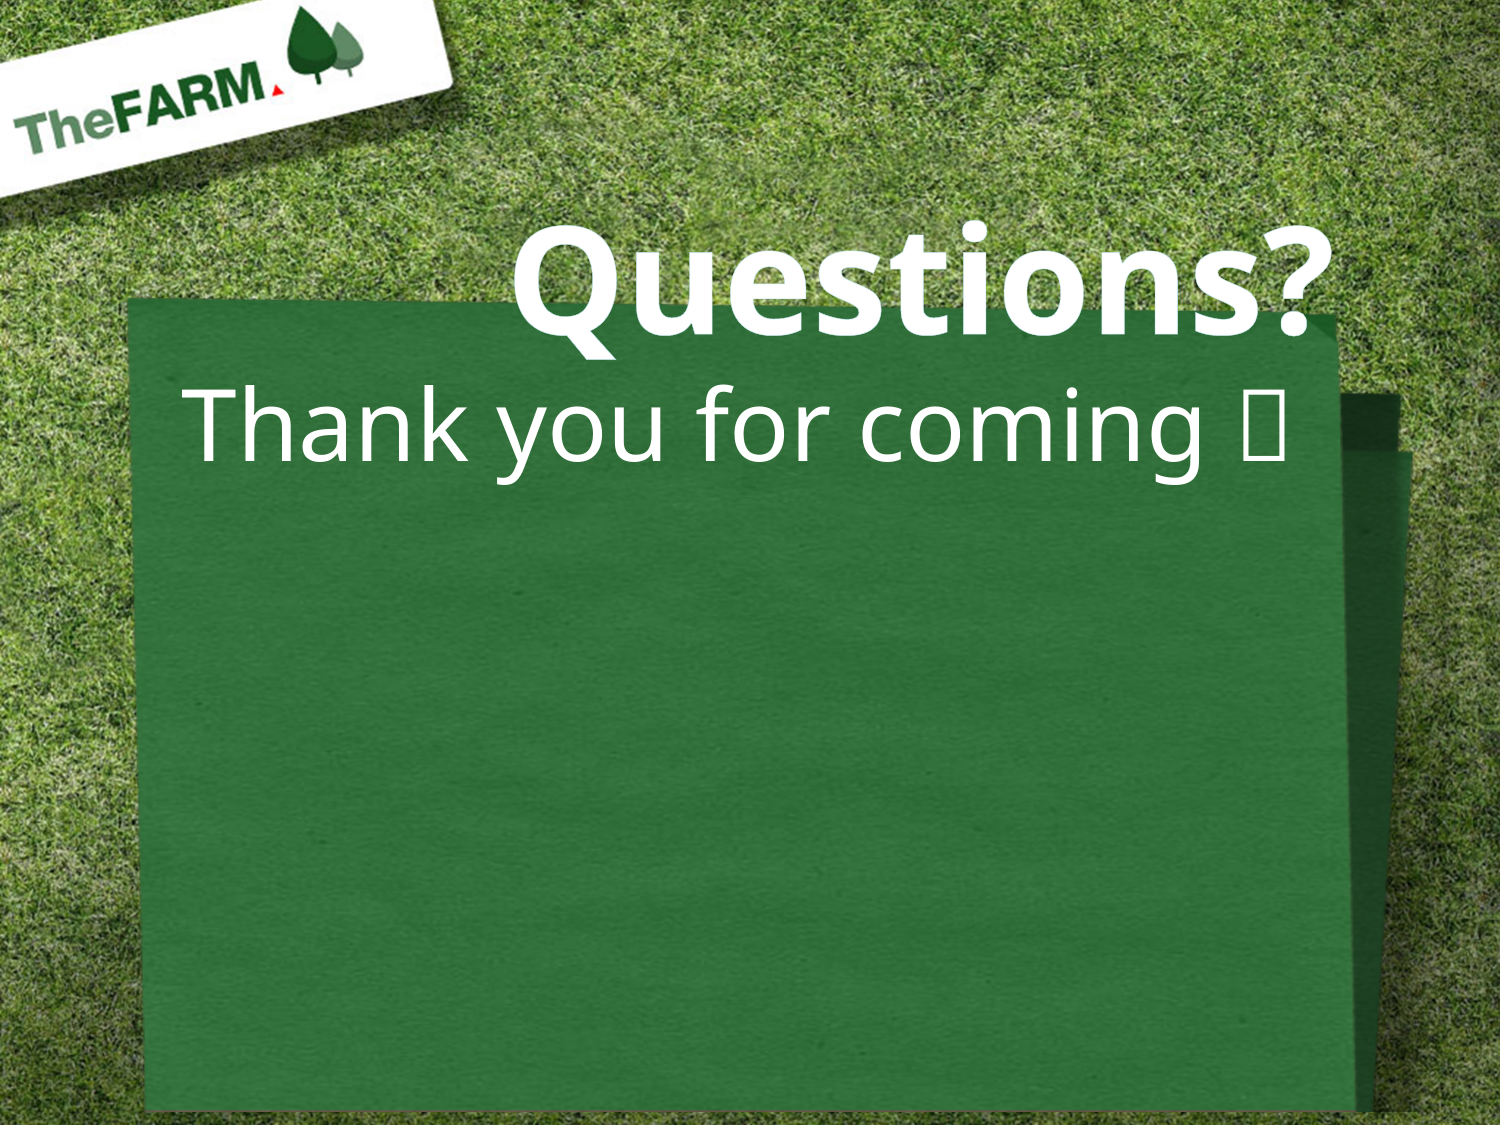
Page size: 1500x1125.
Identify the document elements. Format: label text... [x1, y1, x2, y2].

picture [0, 0, 1500, 1125]
list Thank you for coming  [129, 353, 1348, 1125]
title Questions? [131, 194, 1351, 354]
